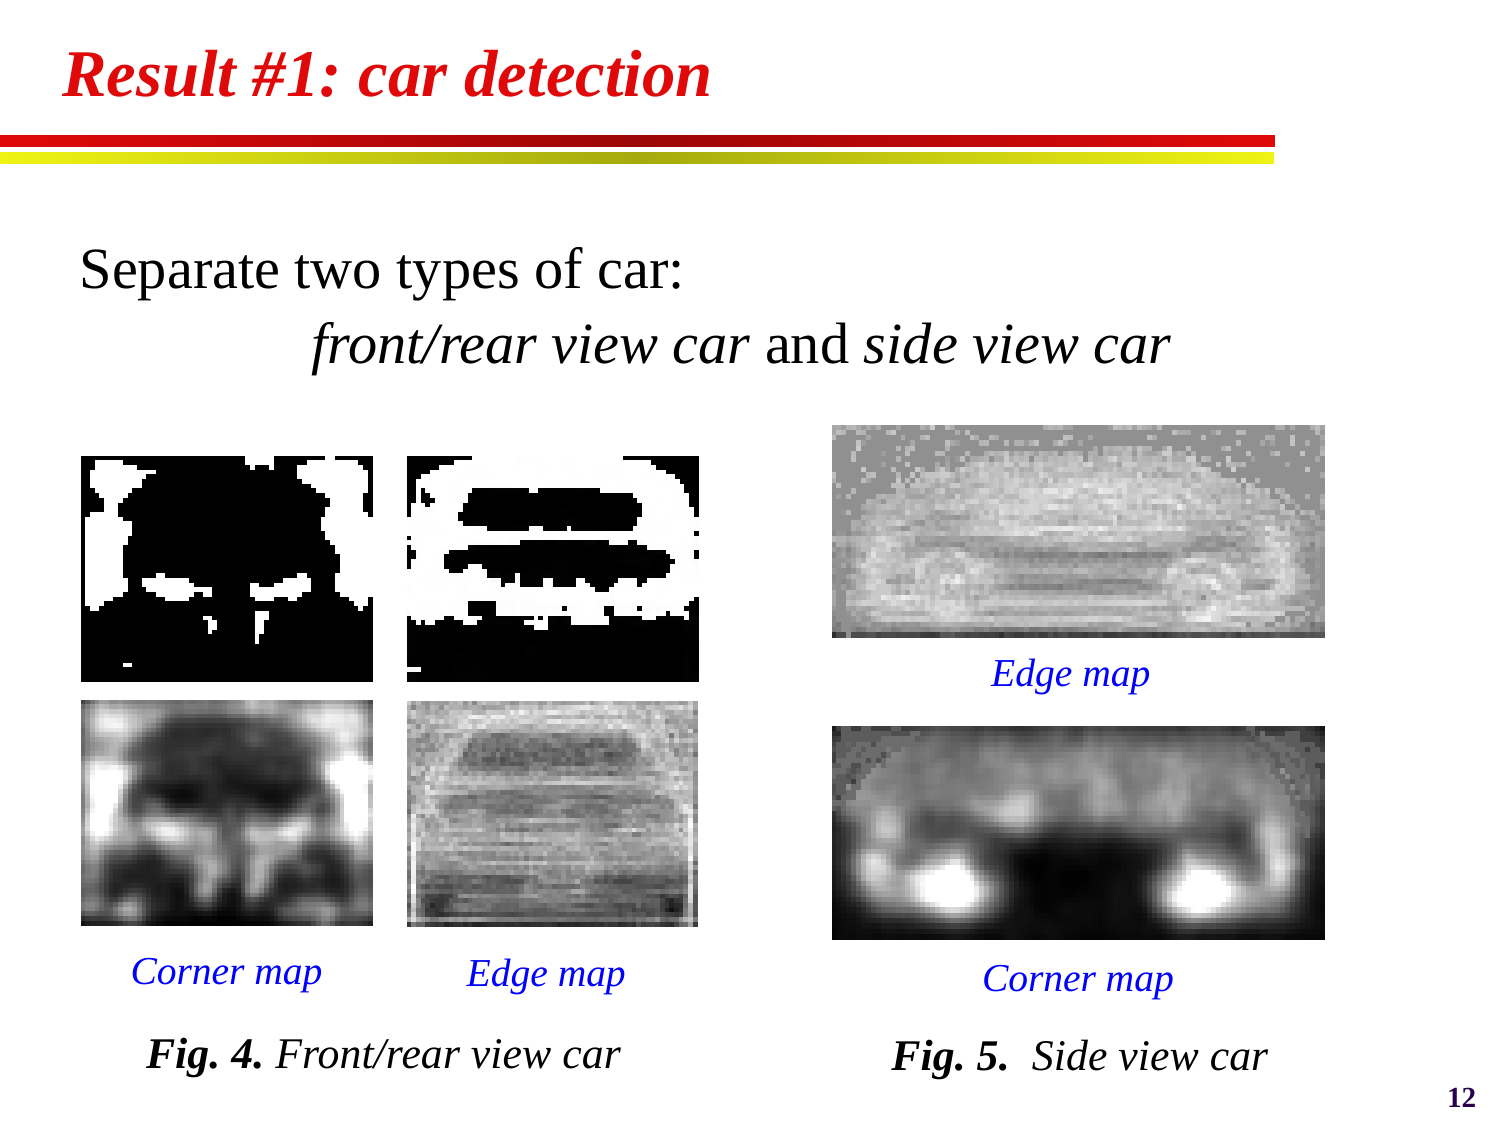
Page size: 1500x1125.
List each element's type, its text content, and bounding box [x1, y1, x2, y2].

title Result #1: car detection [46, 10, 1263, 130]
picture [831, 425, 1325, 639]
picture [81, 700, 373, 926]
text_box Fig. 4. Front/rear view car [90, 1016, 677, 1111]
picture [831, 726, 1325, 940]
text_box Edge map [407, 939, 685, 1034]
text_box Corner map [97, 937, 356, 1016]
picture [406, 701, 698, 927]
picture [407, 456, 699, 683]
text_box Edge map [932, 646, 1210, 725]
text_box Fig. 5. Side view car [832, 1019, 1328, 1114]
list Separate two types of car: front/rear view car and side view car [64, 187, 1419, 399]
picture [81, 456, 373, 683]
slide_number 12 [1429, 1076, 1492, 1115]
text_box Corner map [949, 948, 1207, 1019]
